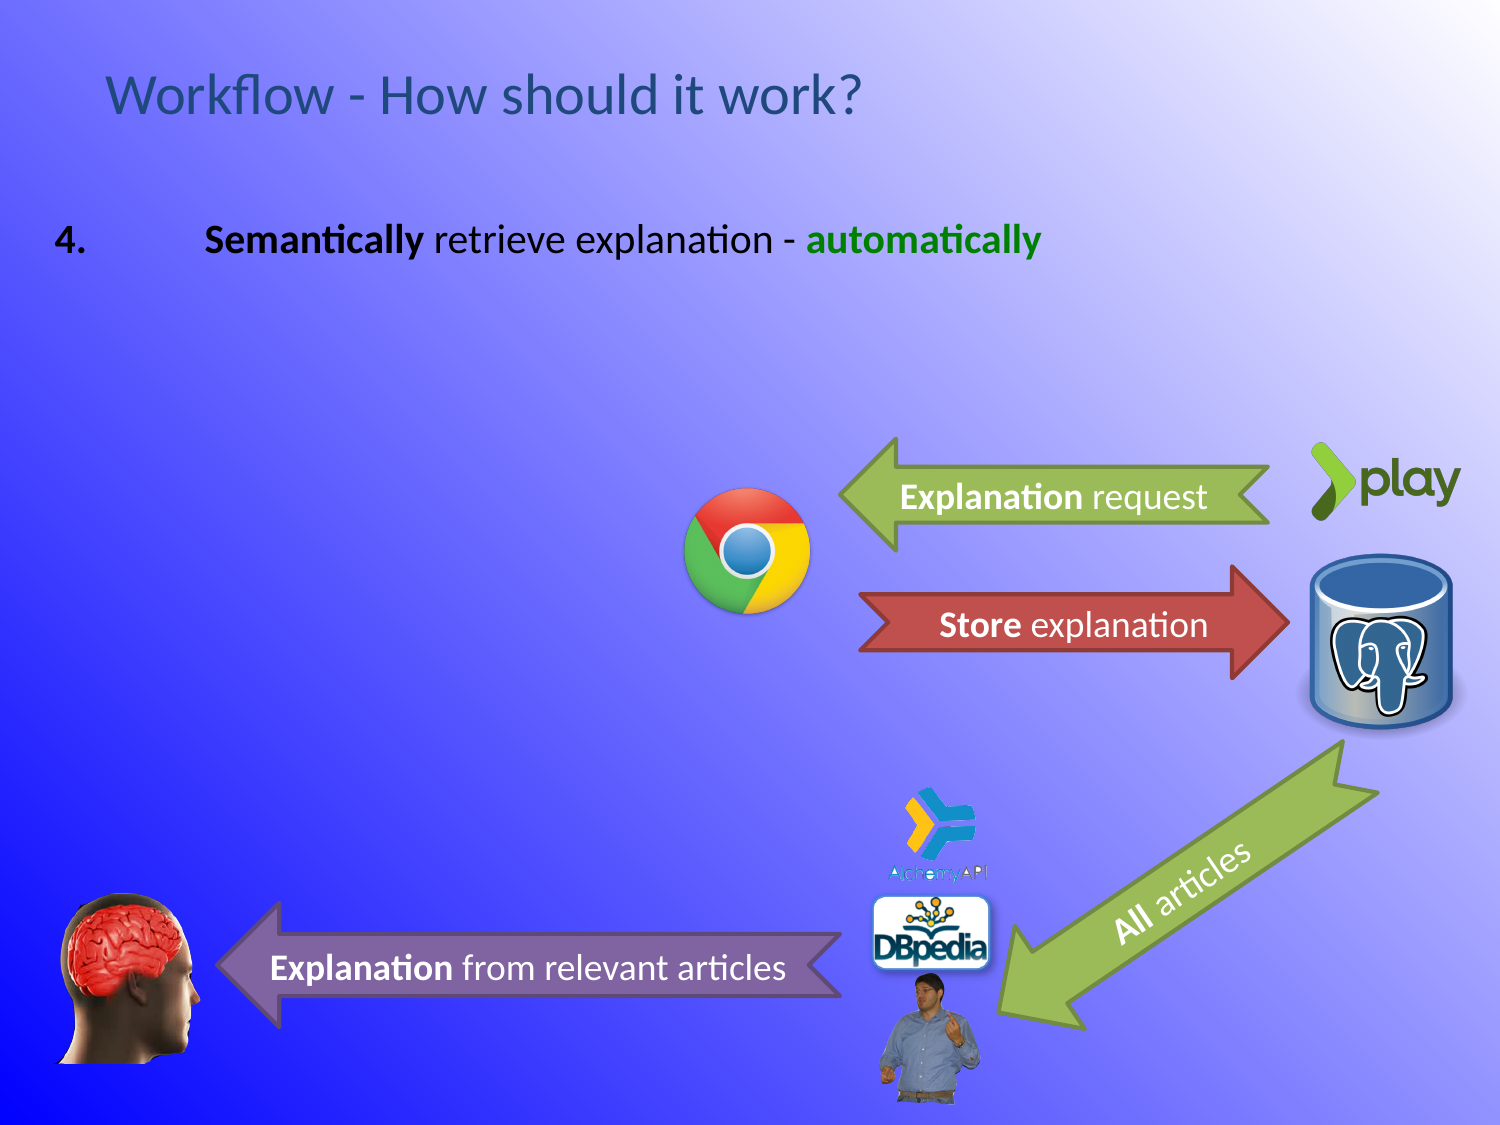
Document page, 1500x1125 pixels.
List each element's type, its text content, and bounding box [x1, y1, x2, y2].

picture [633, 474, 861, 627]
picture [839, 787, 1033, 1105]
text_box Store explanation [858, 564, 1280, 681]
text_box All articles [1015, 751, 1380, 1032]
text_box 4. Semantically retrieve explanation - automatically [39, 204, 1057, 270]
text_box Workflow - How should it work? [90, 48, 880, 134]
picture [1302, 438, 1467, 525]
picture [1285, 550, 1479, 744]
text_box Explanation request [858, 436, 1270, 553]
picture [0, 859, 366, 1065]
text_box Explanation from relevant articles [370, 931, 842, 999]
